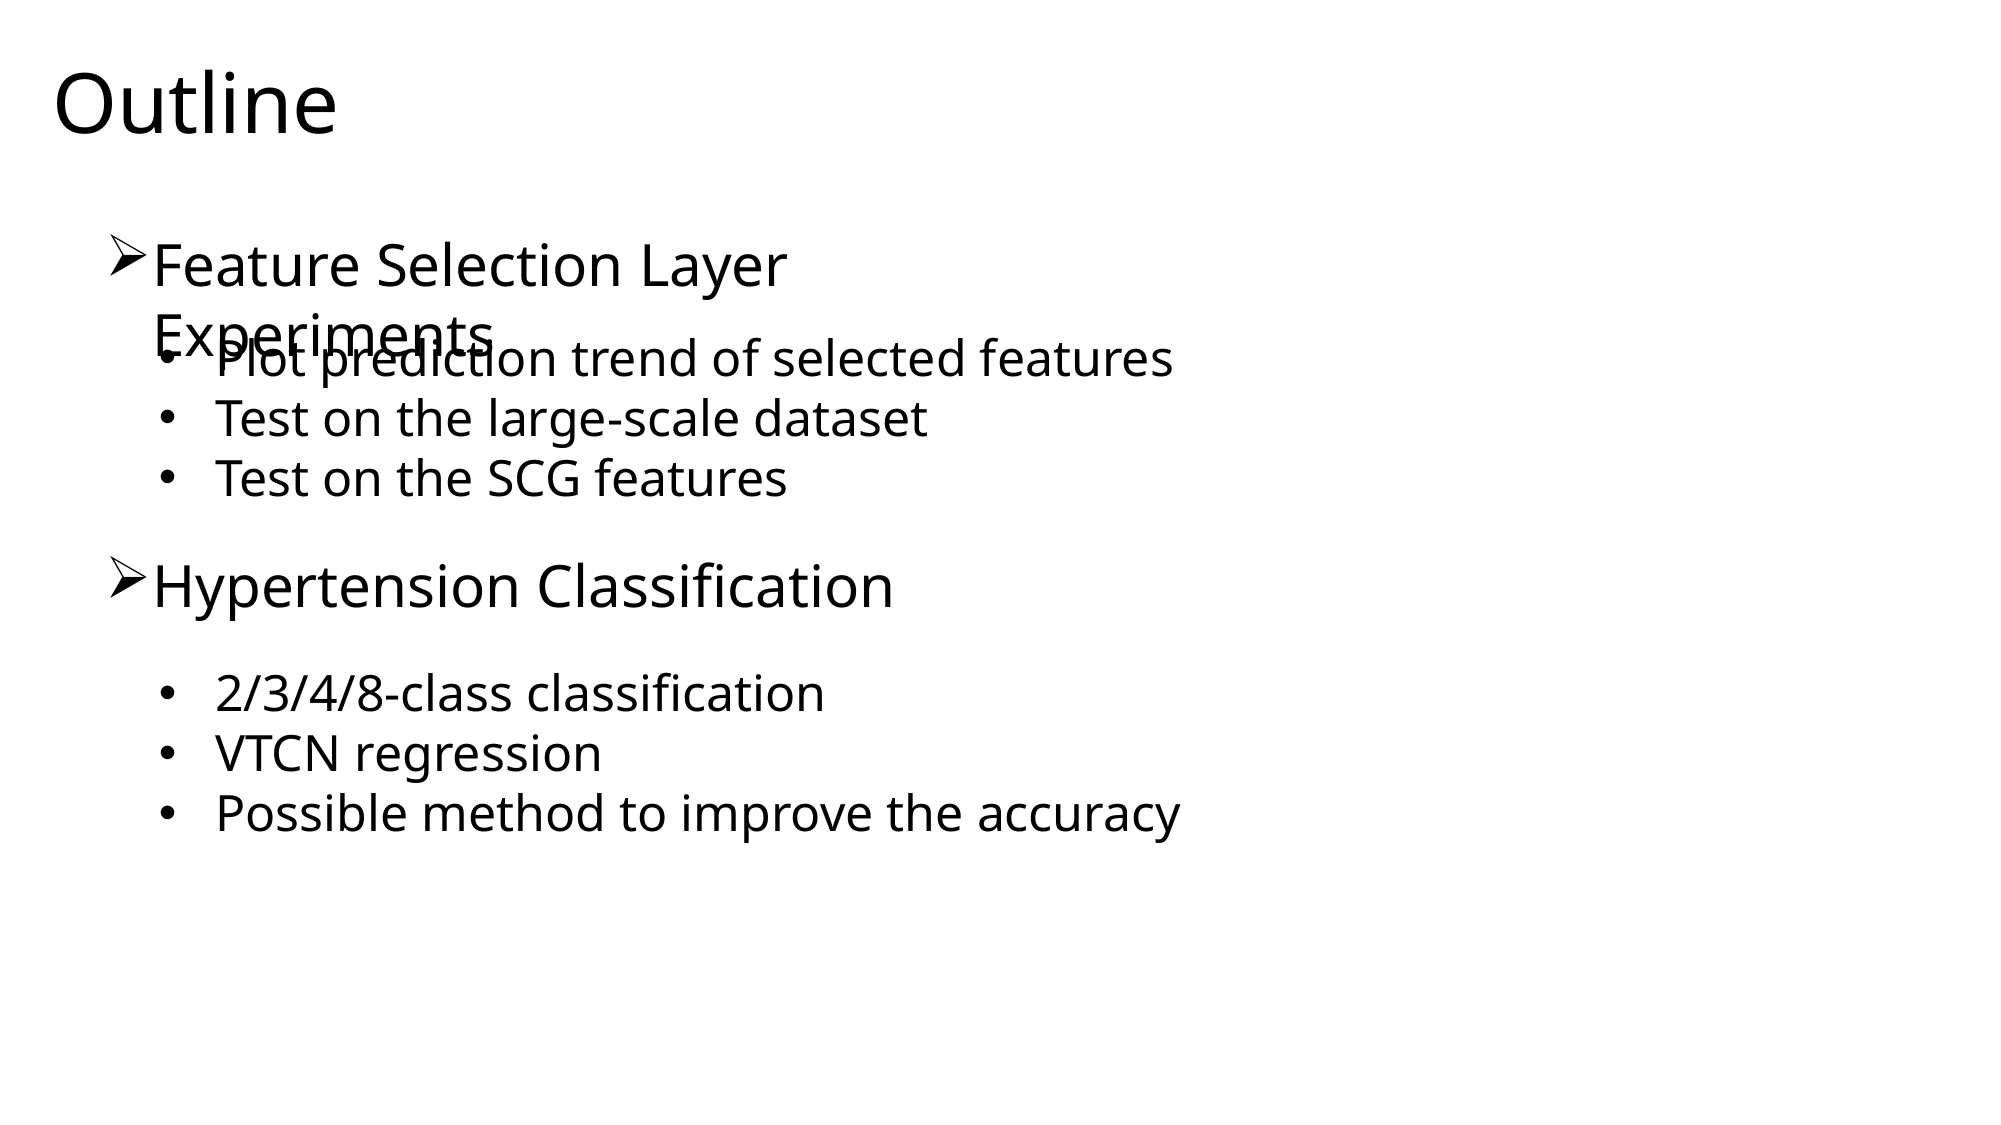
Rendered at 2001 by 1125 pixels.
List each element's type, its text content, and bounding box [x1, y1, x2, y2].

text_box Hypertension Classification [90, 542, 1148, 627]
text_box Outline [37, 43, 1024, 158]
text_box Feature Selection Layer Experiments [90, 220, 1148, 376]
text_box 2/3/4/8-class classification VTCN regression Possible method to improve the accuracy [144, 654, 1381, 850]
text_box Plot prediction trend of selected features Test on the large-scale dataset Test on the SCG features [144, 318, 1381, 514]
